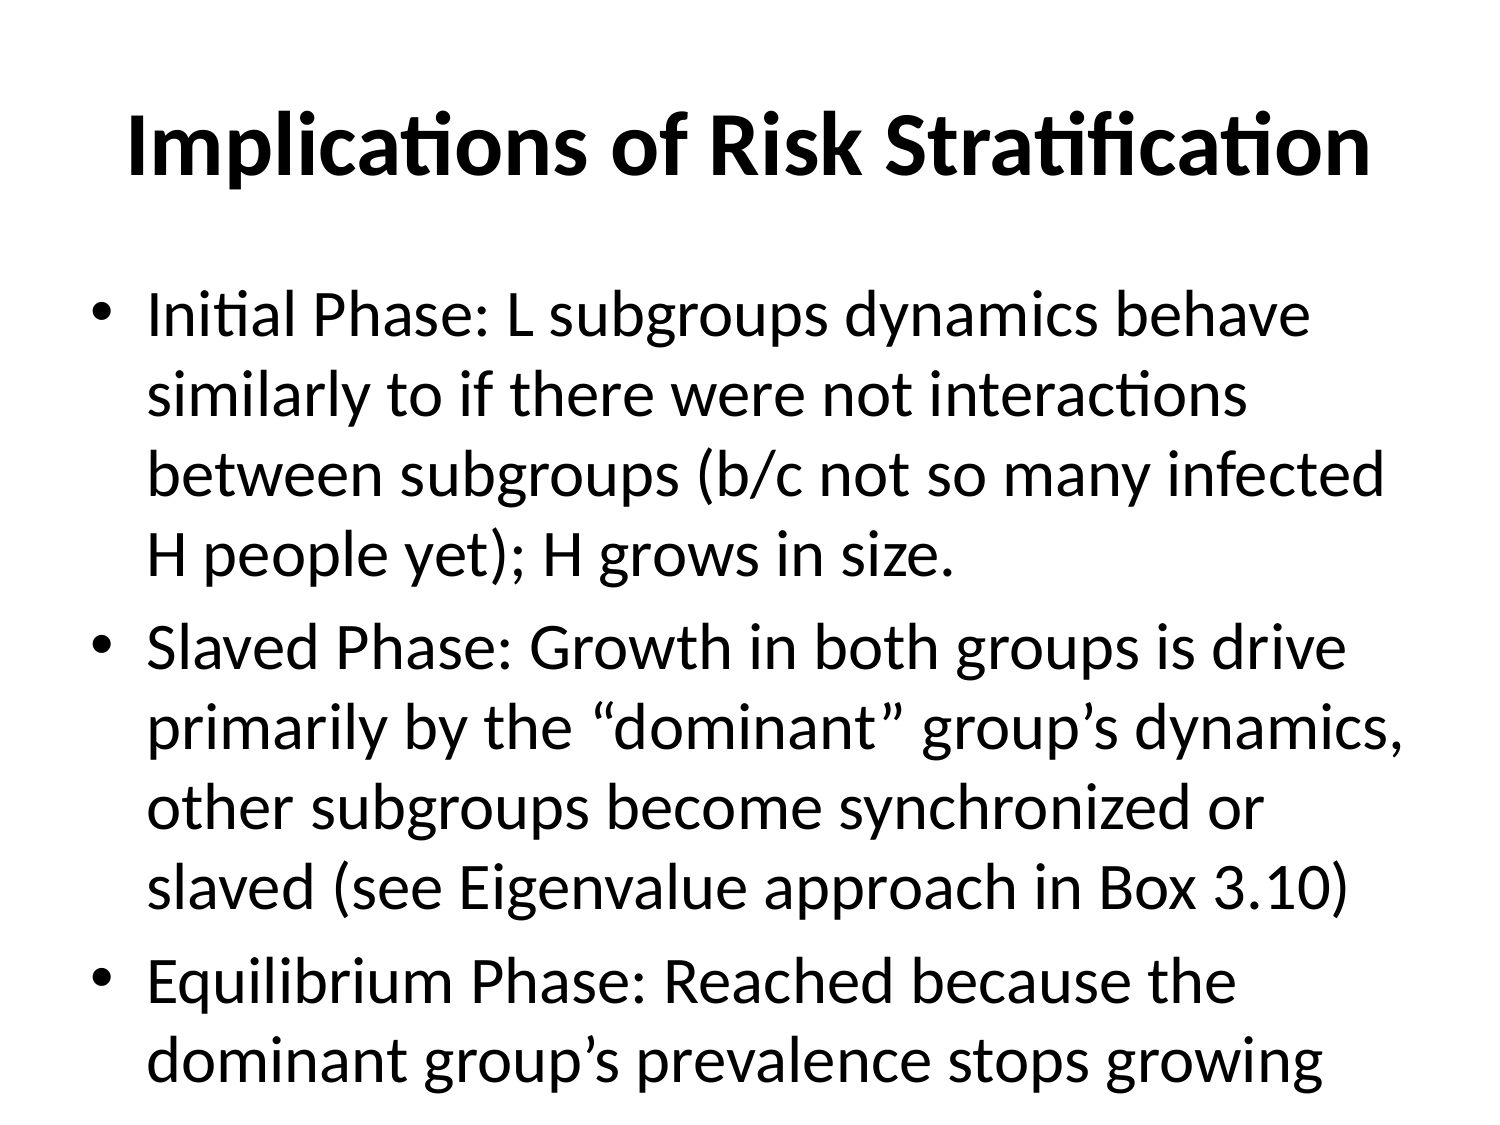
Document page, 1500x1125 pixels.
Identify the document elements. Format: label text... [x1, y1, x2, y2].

title Implications of Risk Stratification [75, 45, 1425, 233]
list Initial Phase: L subgroups dynamics behave similarly to if there were not interactions between subgroups (b/c not so many infected H people yet); H grows in size. Slaved Phase: Growth in both groups is drive primarily by the “dominant” group’s dynamics, other subgroups become synchronized or slaved (see Eigenvalue approach in Box 3.10) Equilibrium Phase: Reached because the dominant group’s prevalence stops growing [75, 262, 1425, 1005]
